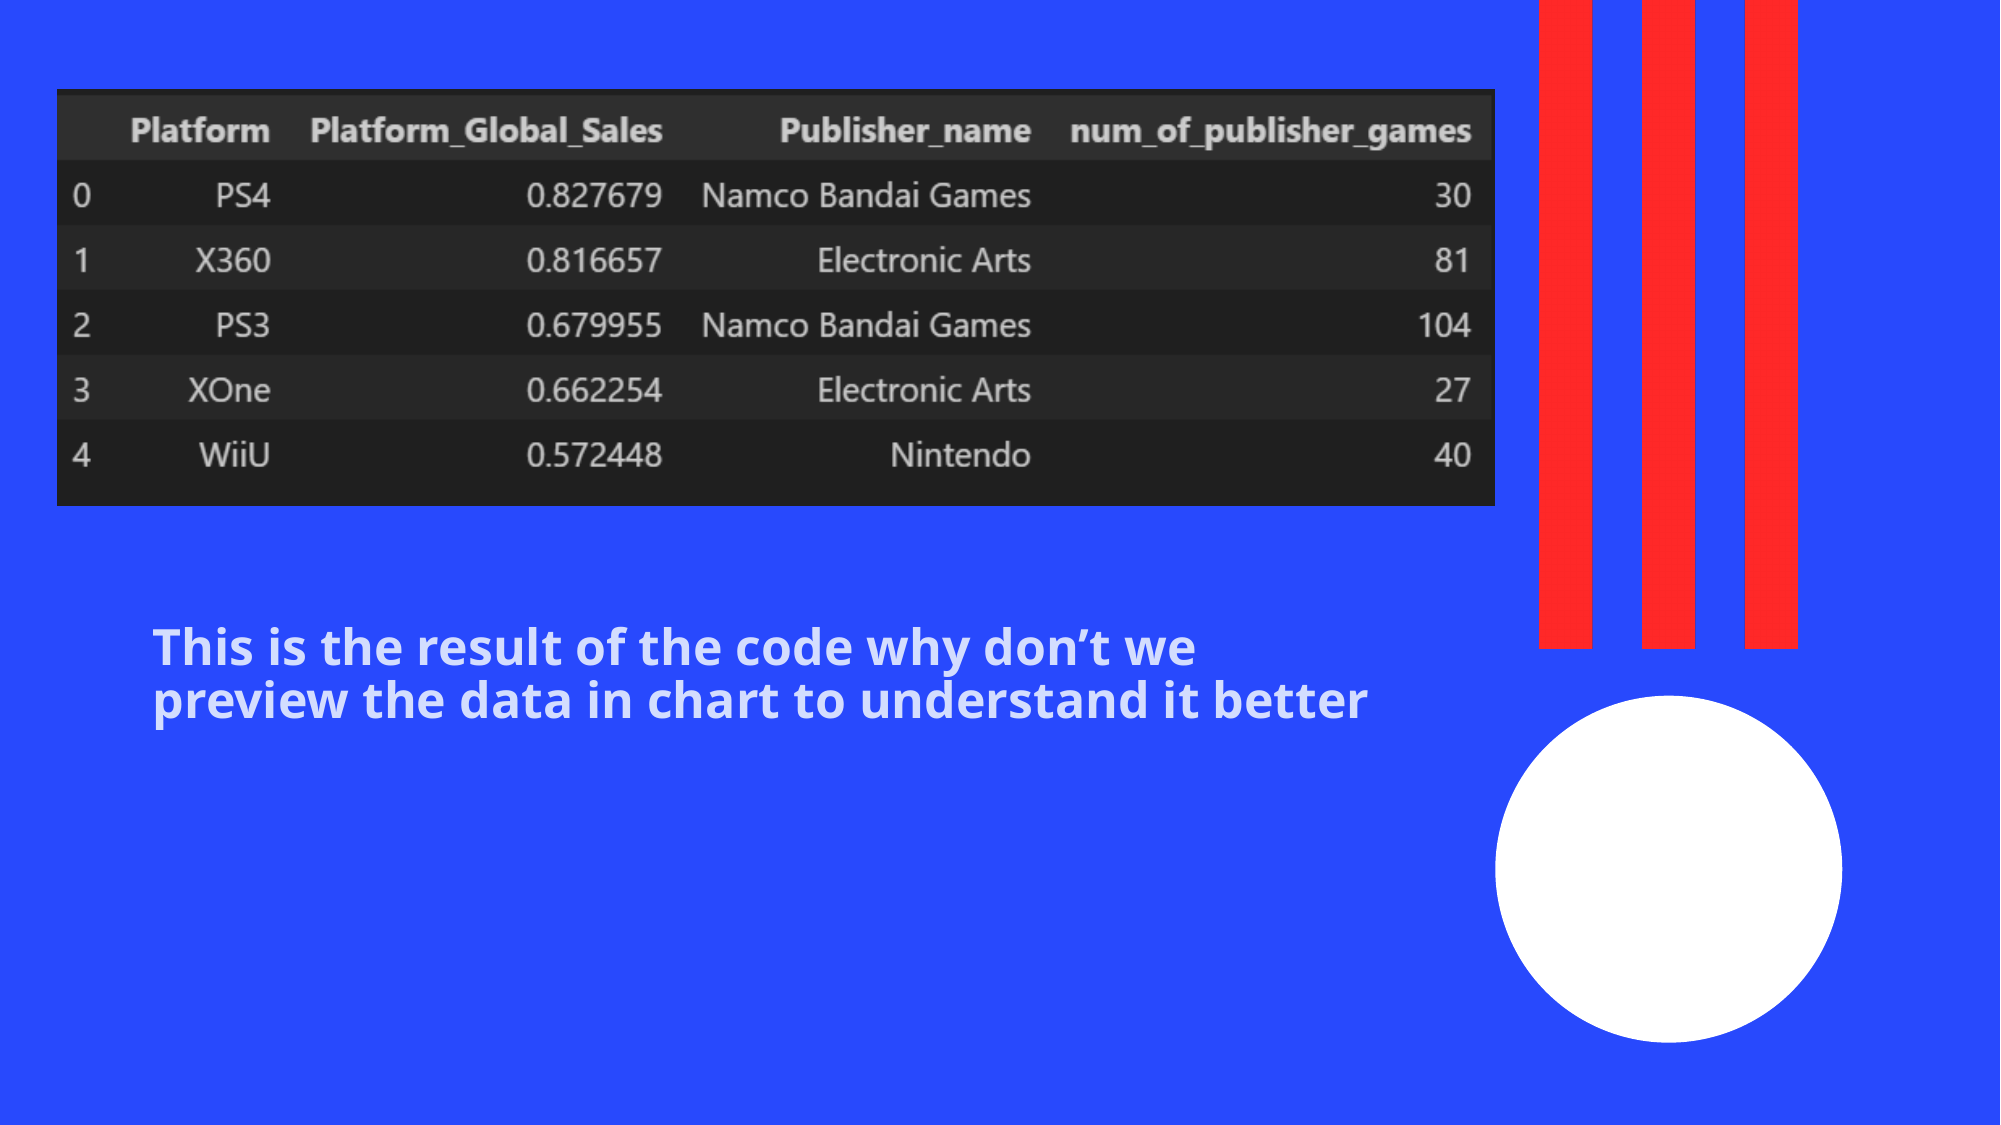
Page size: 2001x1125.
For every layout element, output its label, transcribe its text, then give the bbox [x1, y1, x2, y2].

list This is the result of the code why don’t we preview the data in chart to understand it better [152, 621, 1400, 867]
picture [57, 89, 1495, 506]
picture [1539, 0, 1798, 649]
